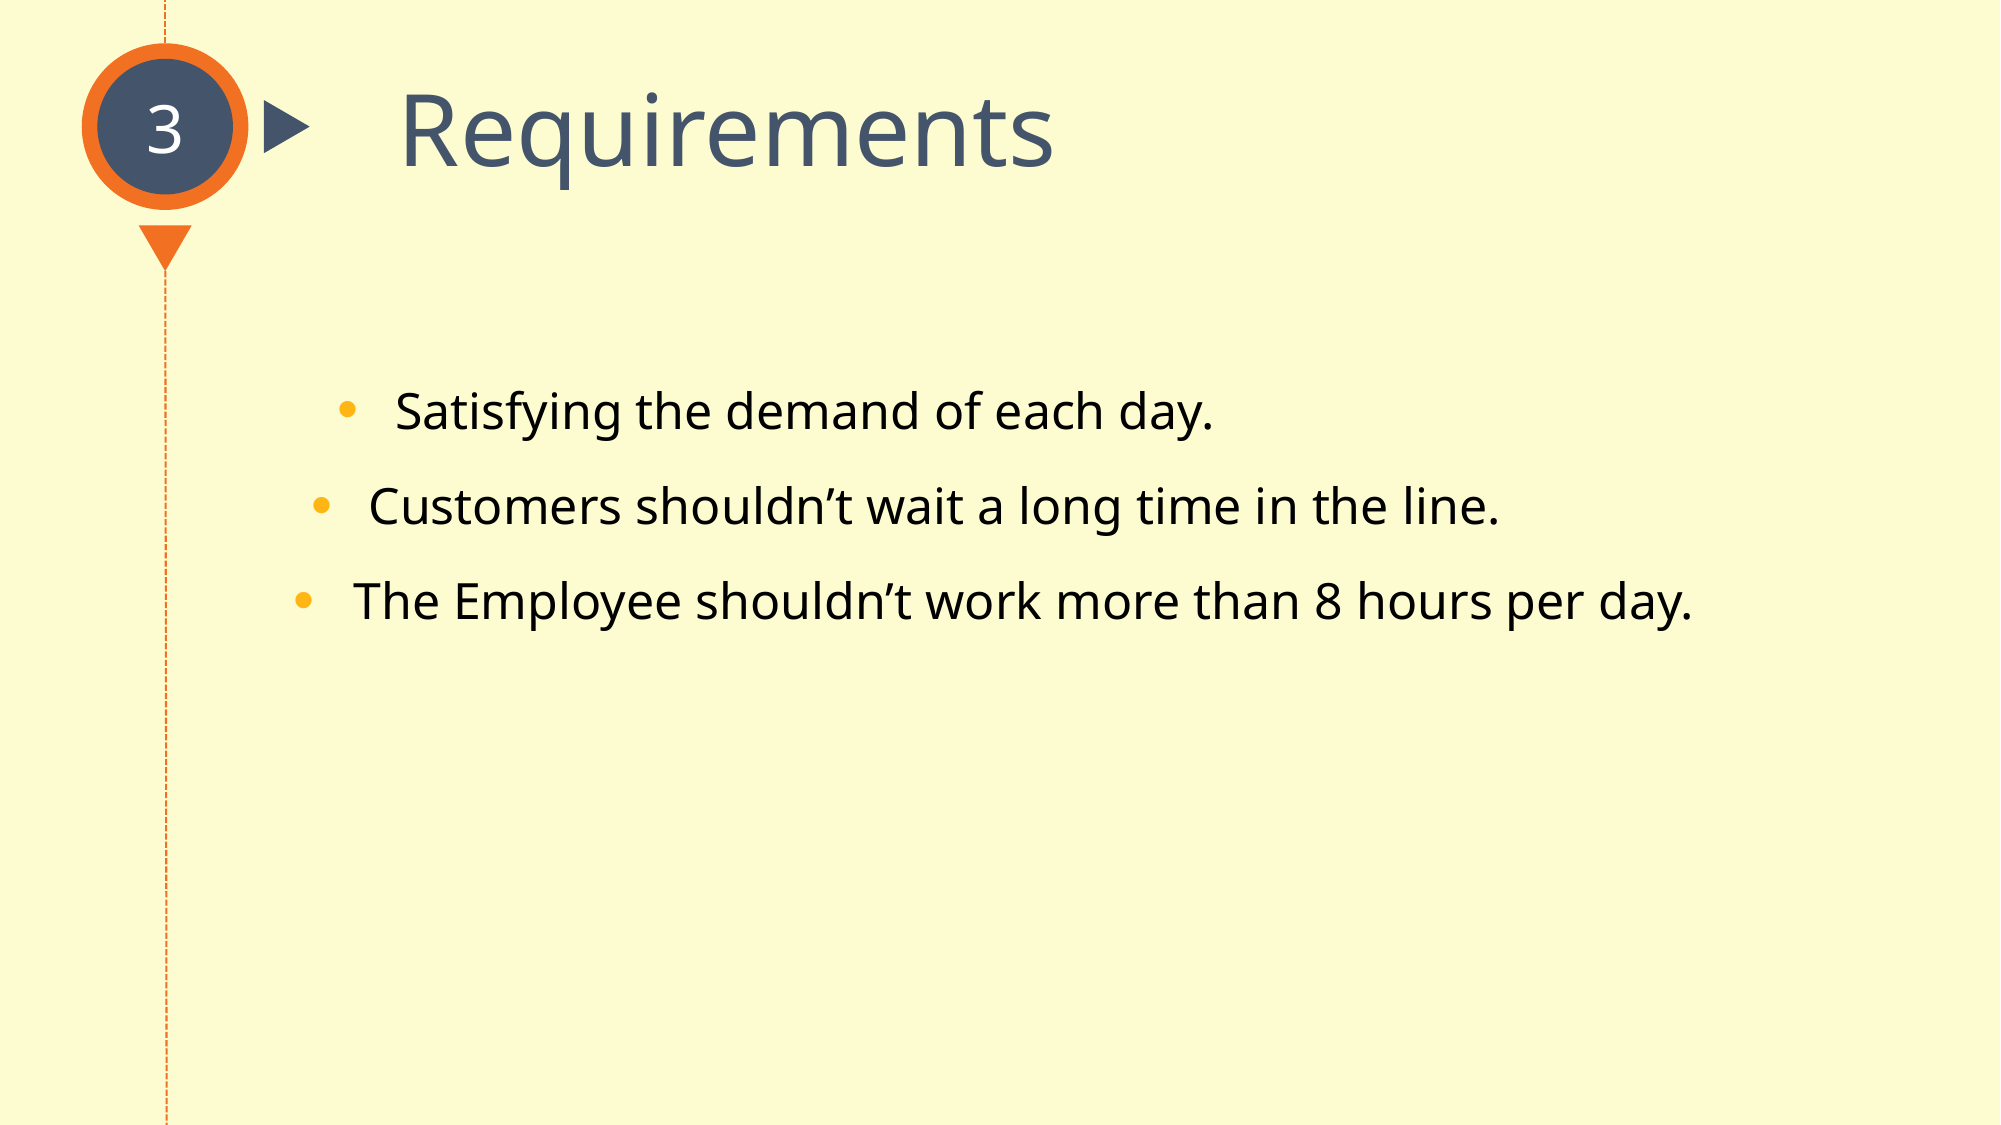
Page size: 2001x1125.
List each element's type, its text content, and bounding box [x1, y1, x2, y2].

text_box Customers shouldn’t wait a long time in the line. [296, 467, 1530, 542]
text_box [136, 224, 194, 272]
text_box Satisfying the demand of each day. [321, 371, 1230, 447]
text_box 3 [96, 57, 235, 196]
text_box Requirements [383, 58, 1678, 196]
text_box The Employee shouldn’t work more than 8 hours per day. [278, 562, 1723, 638]
text_box [262, 98, 312, 155]
text_box [80, 42, 250, 211]
